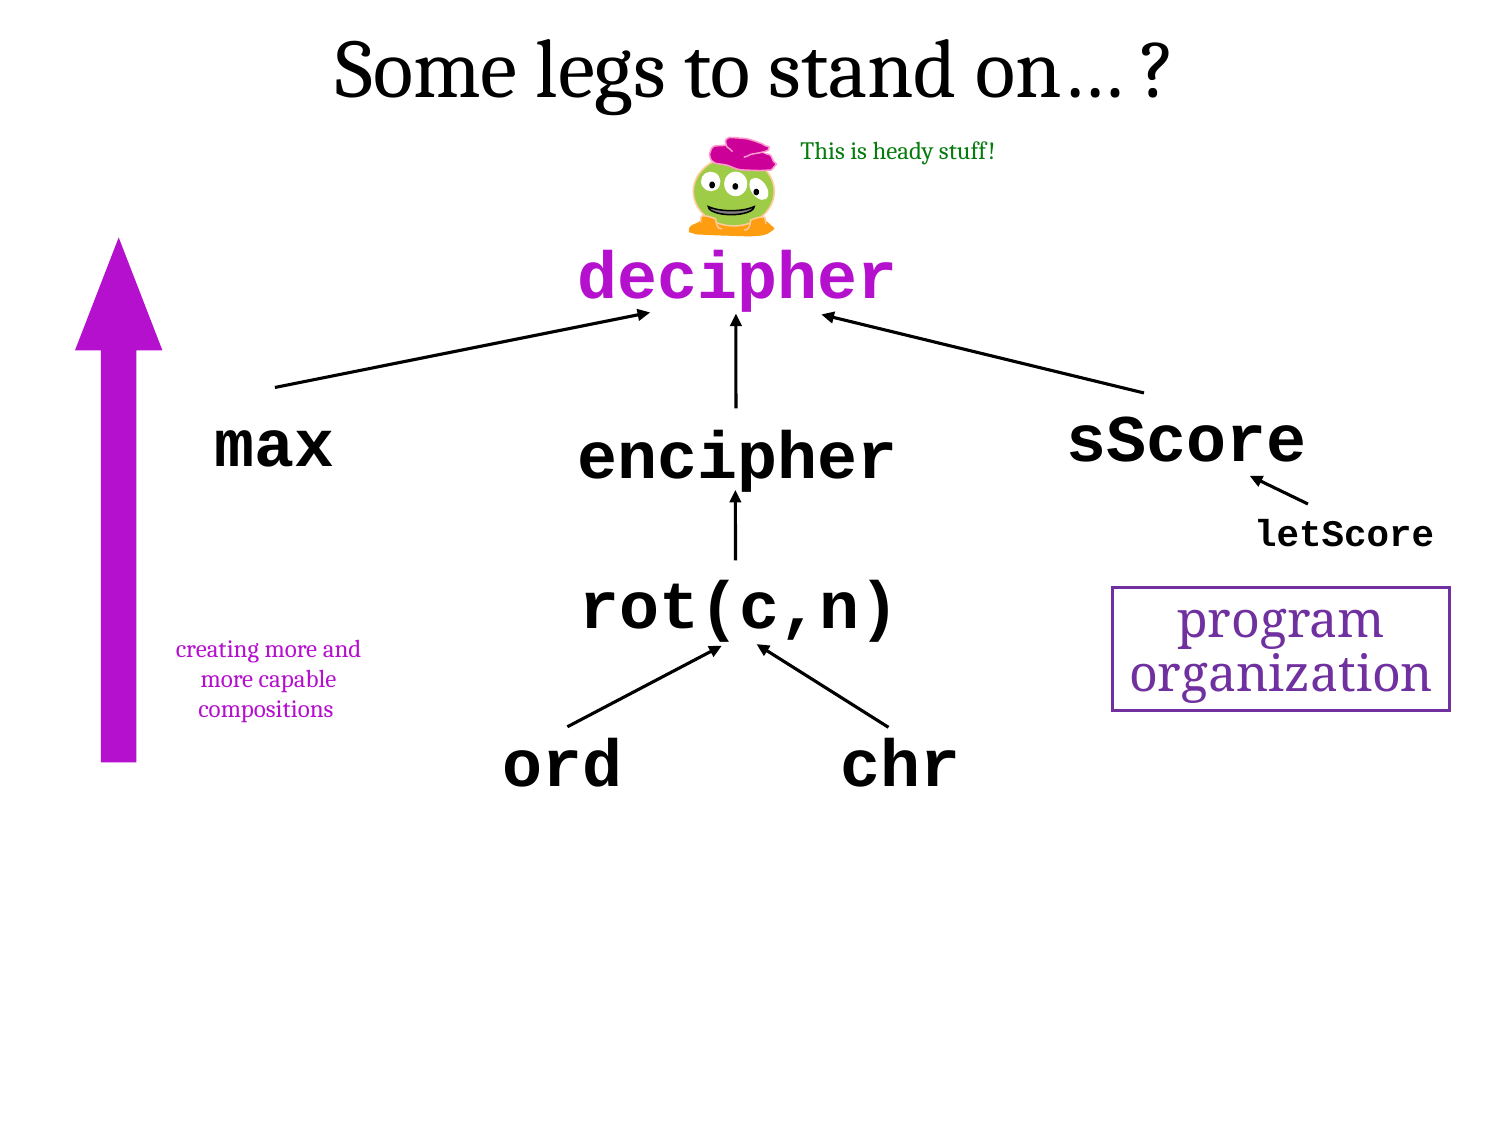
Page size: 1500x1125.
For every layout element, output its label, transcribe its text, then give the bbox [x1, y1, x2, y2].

text_box [729, 313, 743, 404]
text_box rot(c,n) [564, 554, 915, 650]
text_box program organization [1112, 587, 1450, 711]
text_box [756, 644, 889, 728]
text_box max [199, 392, 350, 488]
text_box letScore [1239, 501, 1450, 562]
text_box This is heady stuff! [785, 126, 1199, 172]
text_box [1249, 475, 1308, 505]
text_box [821, 311, 1120, 387]
text_box ord [487, 712, 638, 808]
text_box [274, 308, 650, 388]
text_box [567, 645, 722, 727]
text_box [689, 137, 778, 237]
text_box creating more and more capable compositions [140, 624, 397, 730]
text_box chr [825, 712, 975, 808]
text_box [74, 237, 163, 763]
text_box encipher [562, 404, 913, 500]
text_box decipher [562, 224, 913, 320]
text_box sScore [1051, 387, 1322, 483]
text_box Some legs to stand on… ? [162, 6, 1349, 122]
text_box [729, 490, 742, 561]
